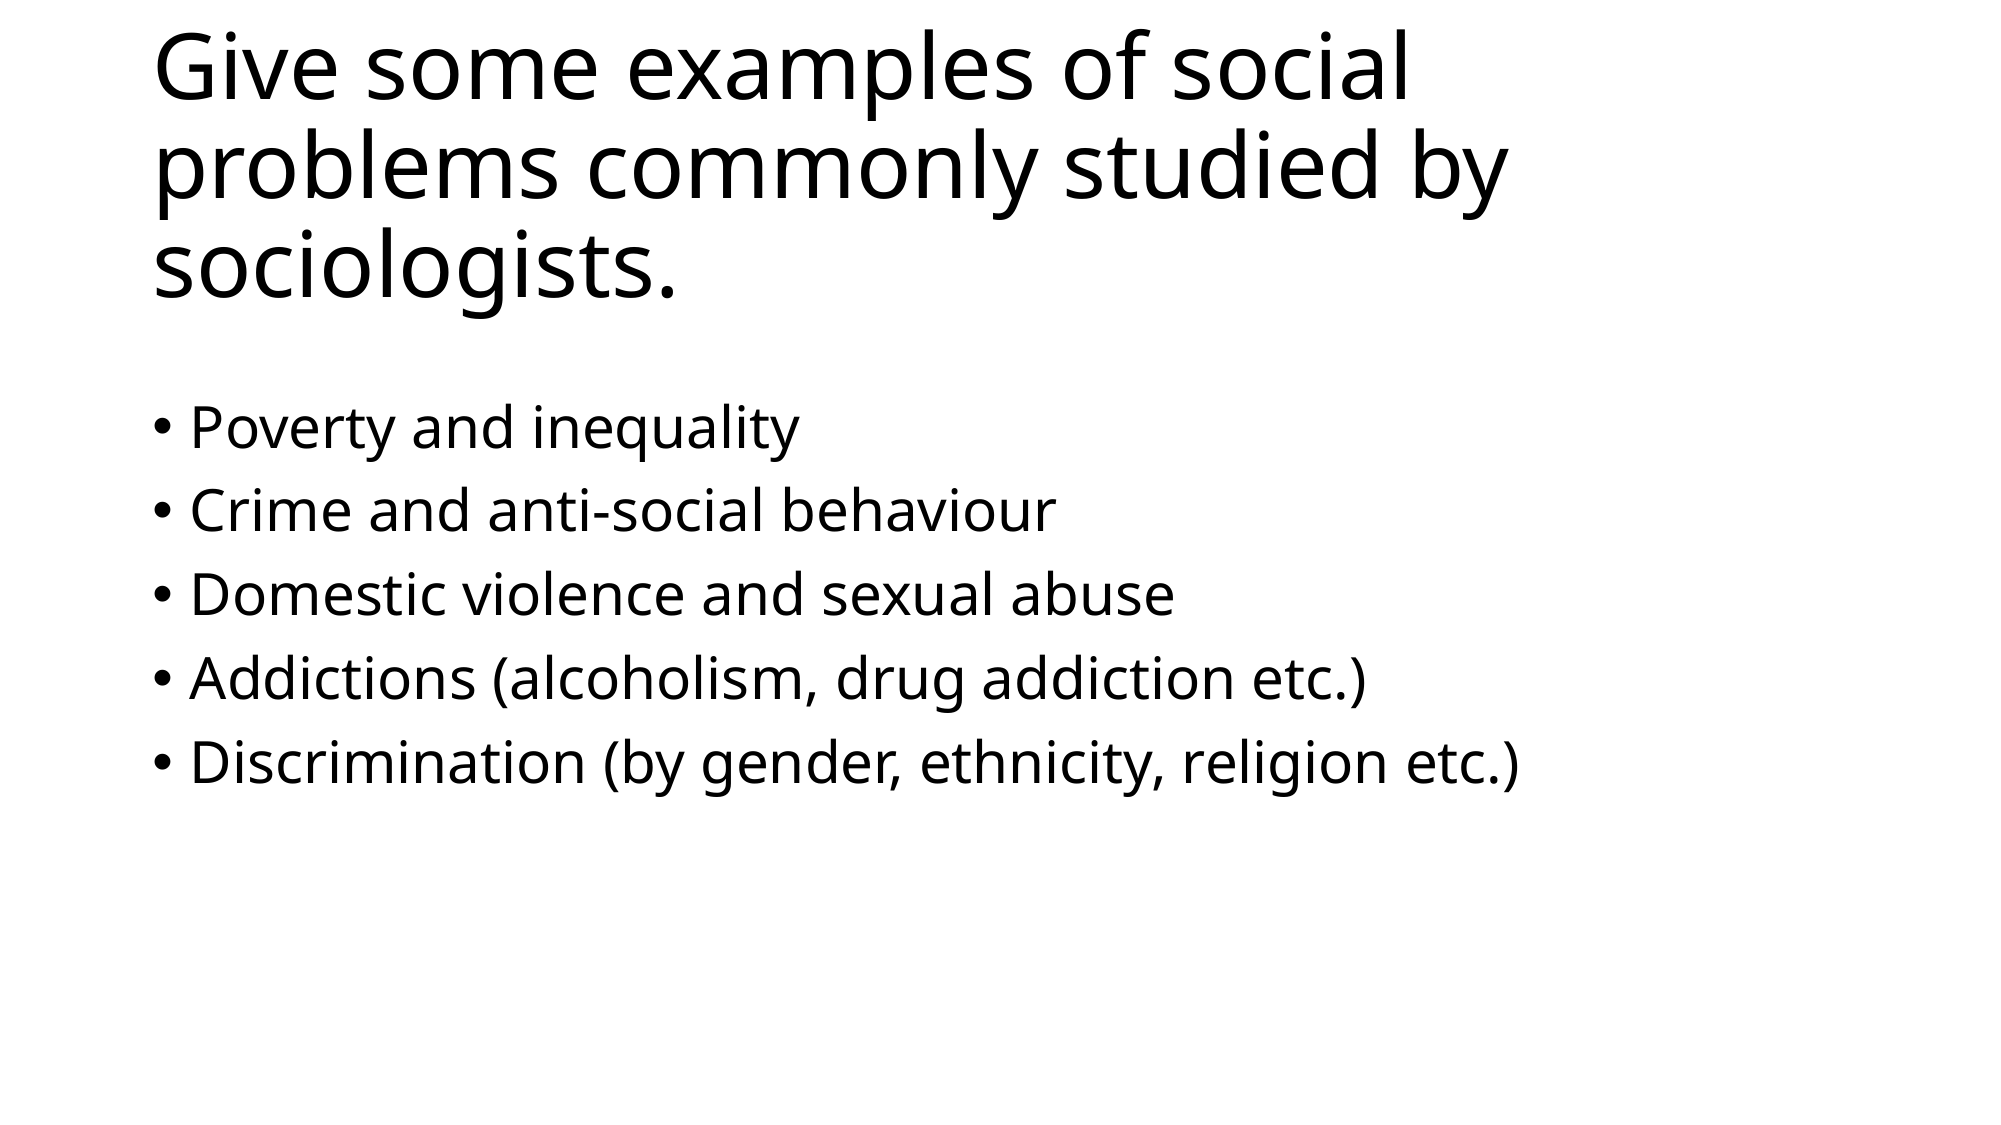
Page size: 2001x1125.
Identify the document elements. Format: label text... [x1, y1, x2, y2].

title Give some examples of social problems commonly studied by sociologists. [137, 59, 1863, 278]
list Poverty and inequality Crime and anti-social behaviour Domestic violence and sexual abuse Addictions (alcoholism, drug addiction etc.) Discrimination (by gender, ethnicity, religion etc.) [137, 299, 1863, 1014]
